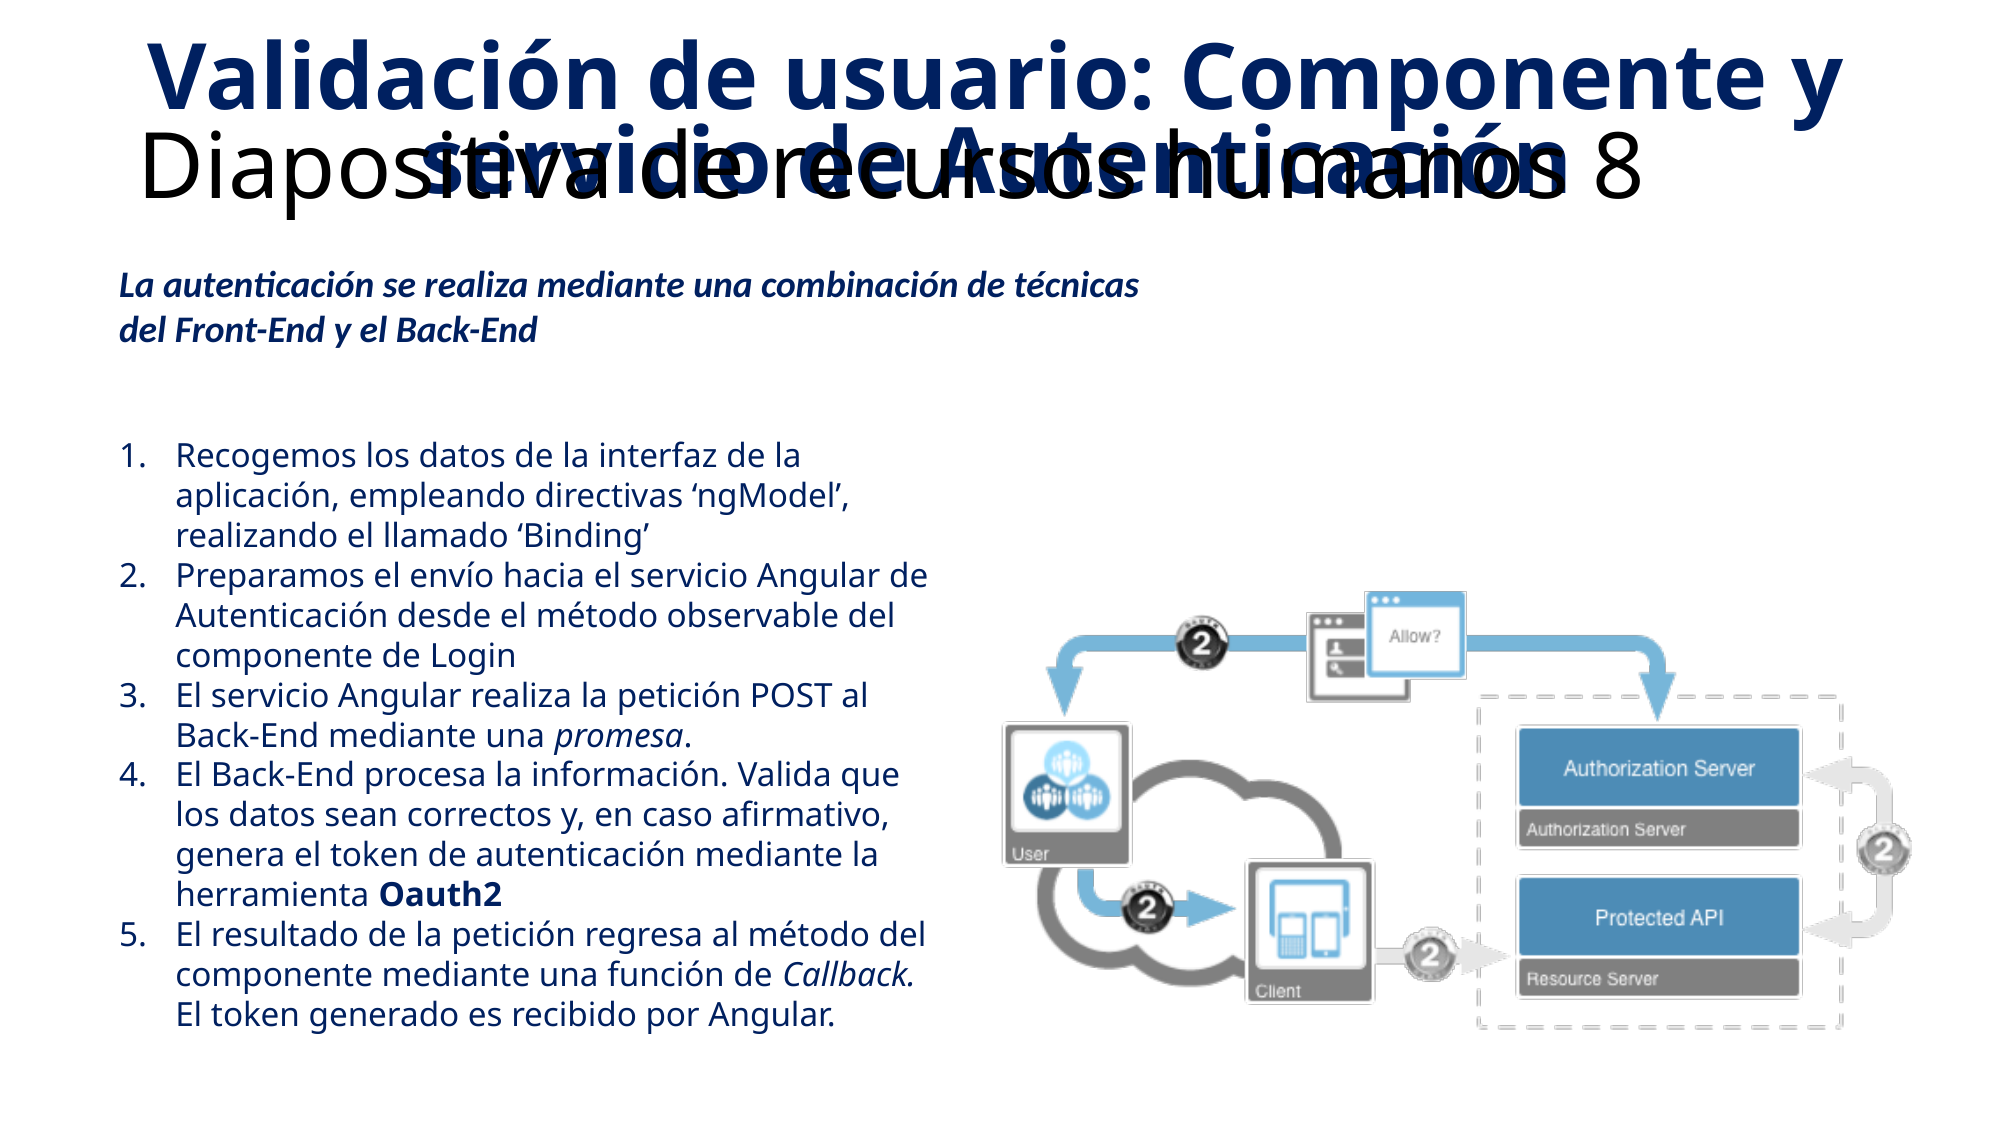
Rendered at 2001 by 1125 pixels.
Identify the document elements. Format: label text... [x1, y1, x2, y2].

text_box La autenticación se realiza mediante una combinación de técnicas del Front-End y el Back-End [119, 259, 1191, 350]
text_box Validación de usuario: Componente y servicio de Autenticación [119, 44, 1874, 112]
title Diapositiva de recursos humanos 8 [137, 59, 1863, 278]
picture [999, 590, 1912, 1033]
text_box Recogemos los datos de la interfaz de la aplicación, empleando directivas ‘ngModel’, realizando el llamado ‘Binding’ Preparamos el envío hacia el servicio Angular de Autenticación desde el método observable del componente de Login El servicio Angular realiza la petición POST al Back-End mediante una promesa. El Back-End procesa la información. Valida que los datos sean correctos y, en caso afirmativo, genera el token de autenticación mediante la herramienta Oauth2 El resultado de la petición regresa al método del componente mediante una función de Callback. El token generado es recibido por Angular. [119, 434, 943, 1113]
